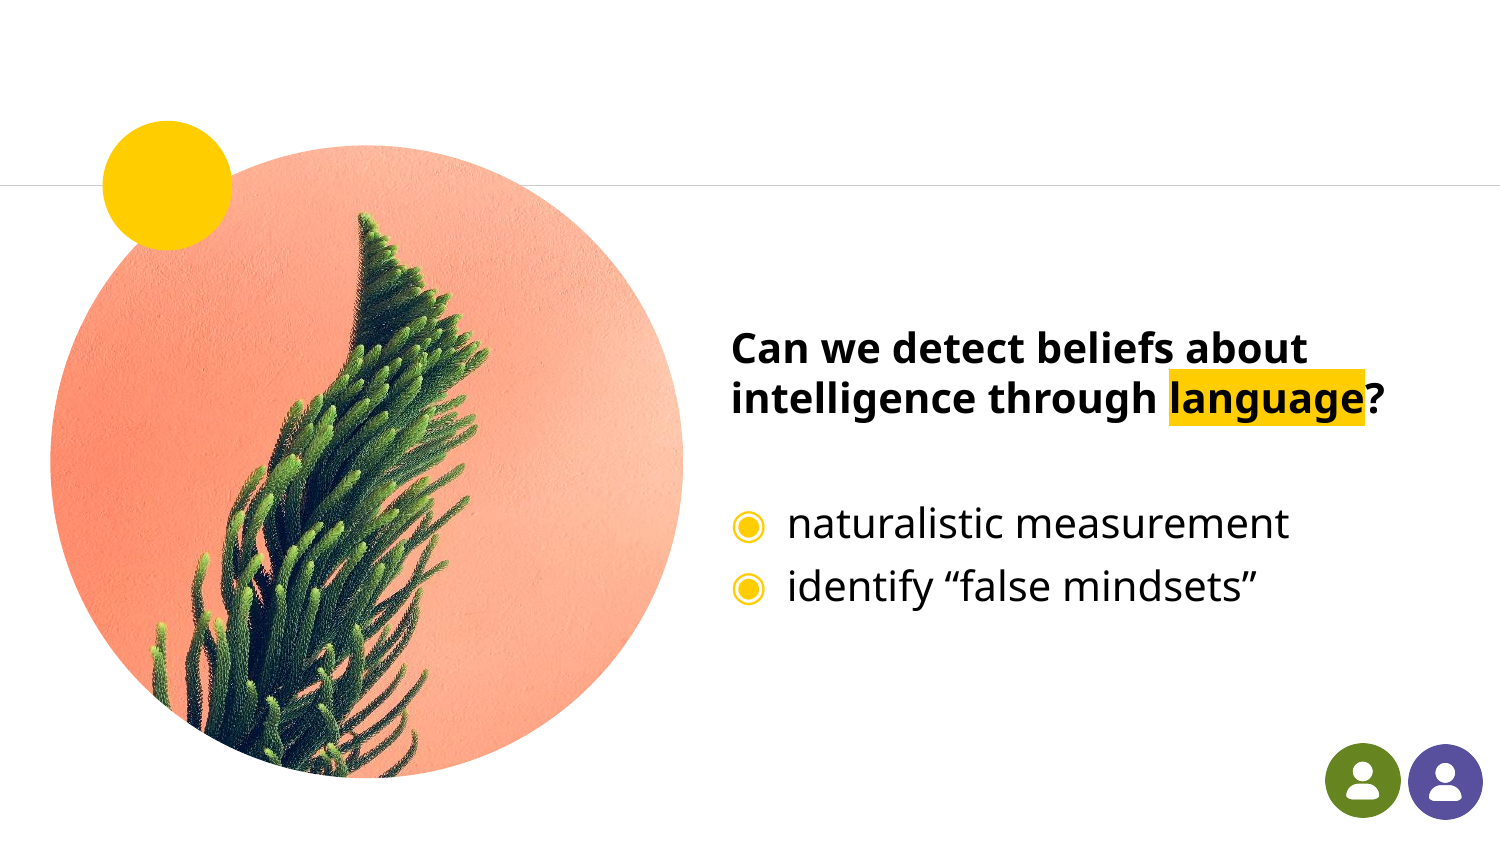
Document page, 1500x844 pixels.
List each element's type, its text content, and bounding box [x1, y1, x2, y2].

list Can we detect beliefs about intelligence through language? naturalistic measurement identify “false mindsets” [715, 250, 1401, 744]
text_box [118, 120, 217, 143]
picture [1408, 744, 1484, 820]
picture [50, 145, 684, 779]
picture [1325, 743, 1401, 819]
